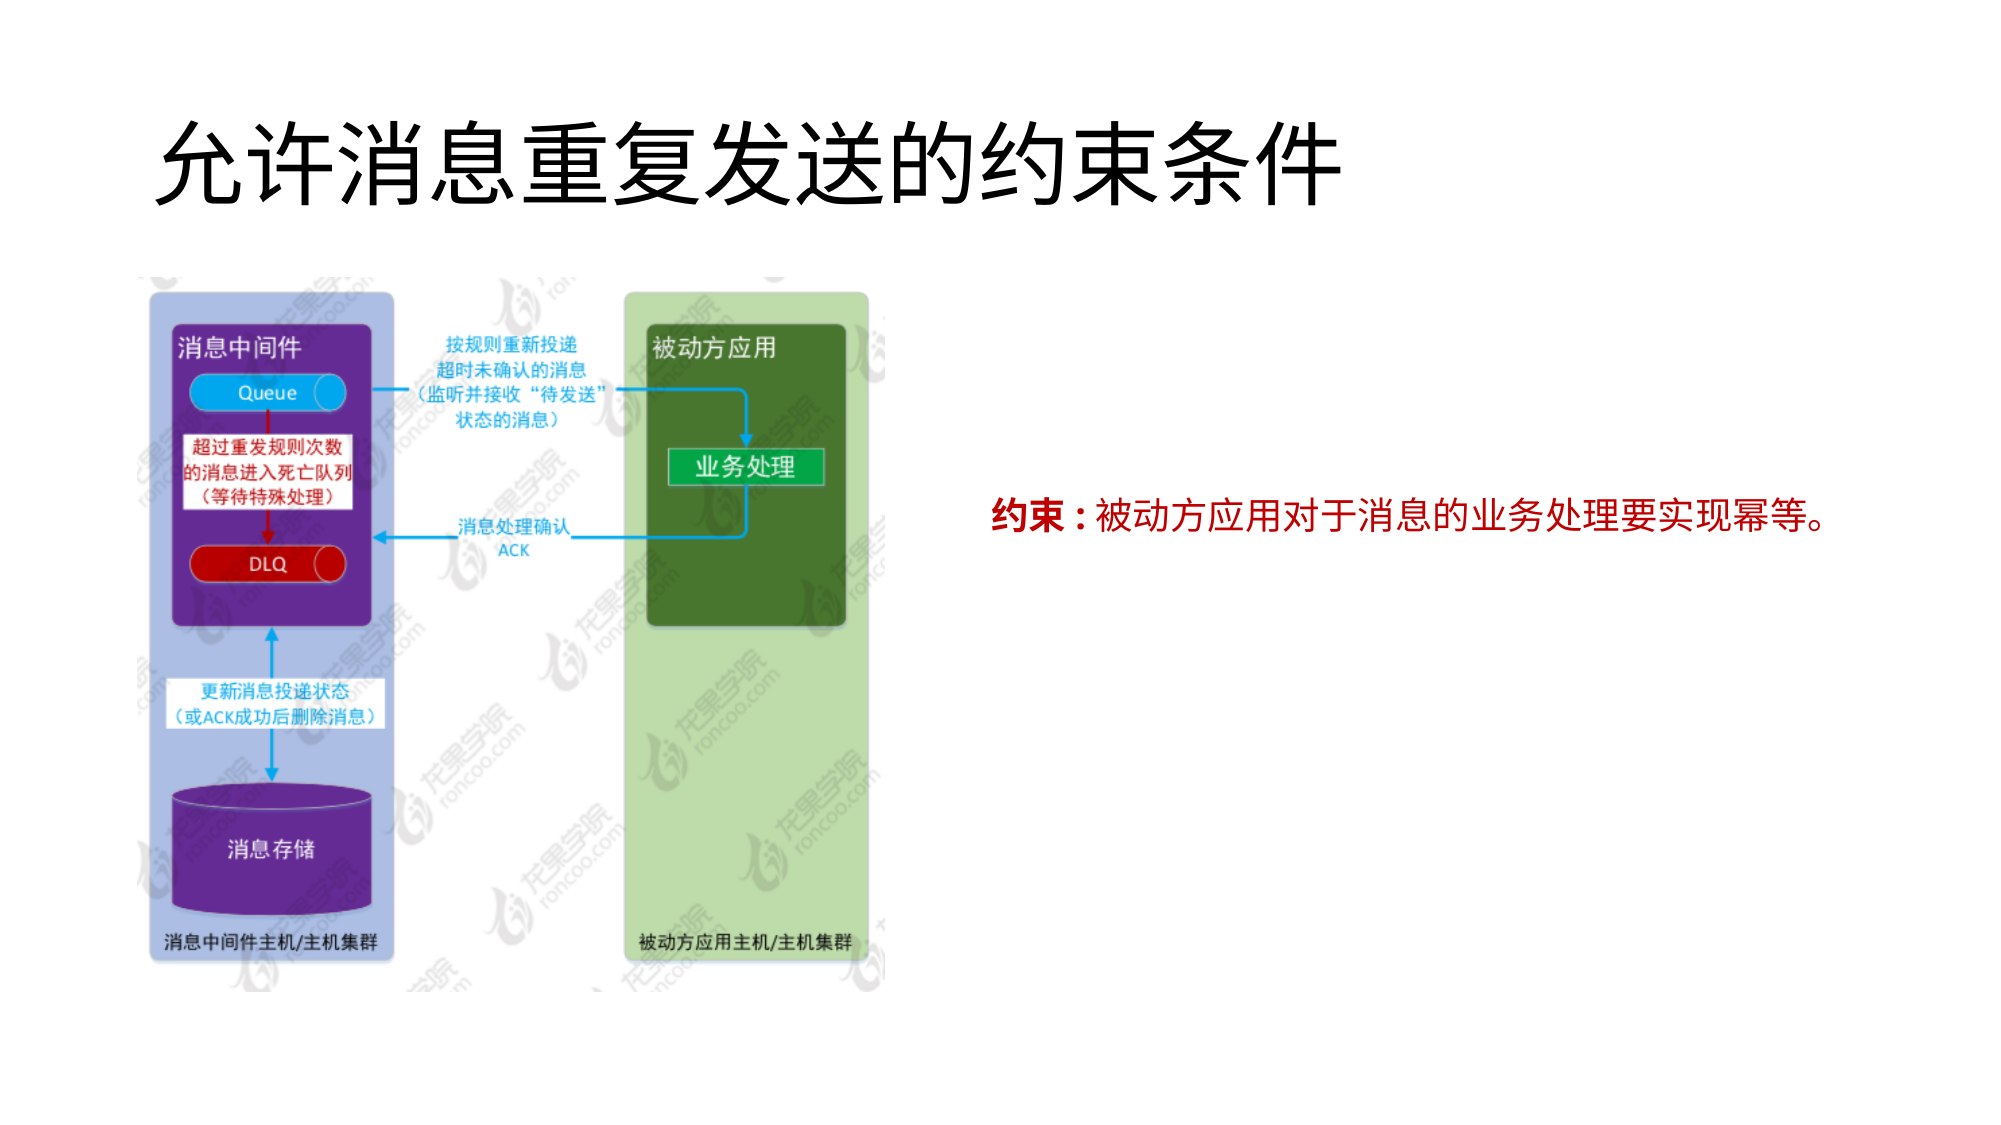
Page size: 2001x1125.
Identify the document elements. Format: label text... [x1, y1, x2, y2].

text_box 约束:被动方应用对于消息的业务处理要实现幂等。 [976, 484, 1869, 545]
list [137, 277, 885, 992]
title 允许消息重复发送的约束条件 [137, 59, 1863, 278]
